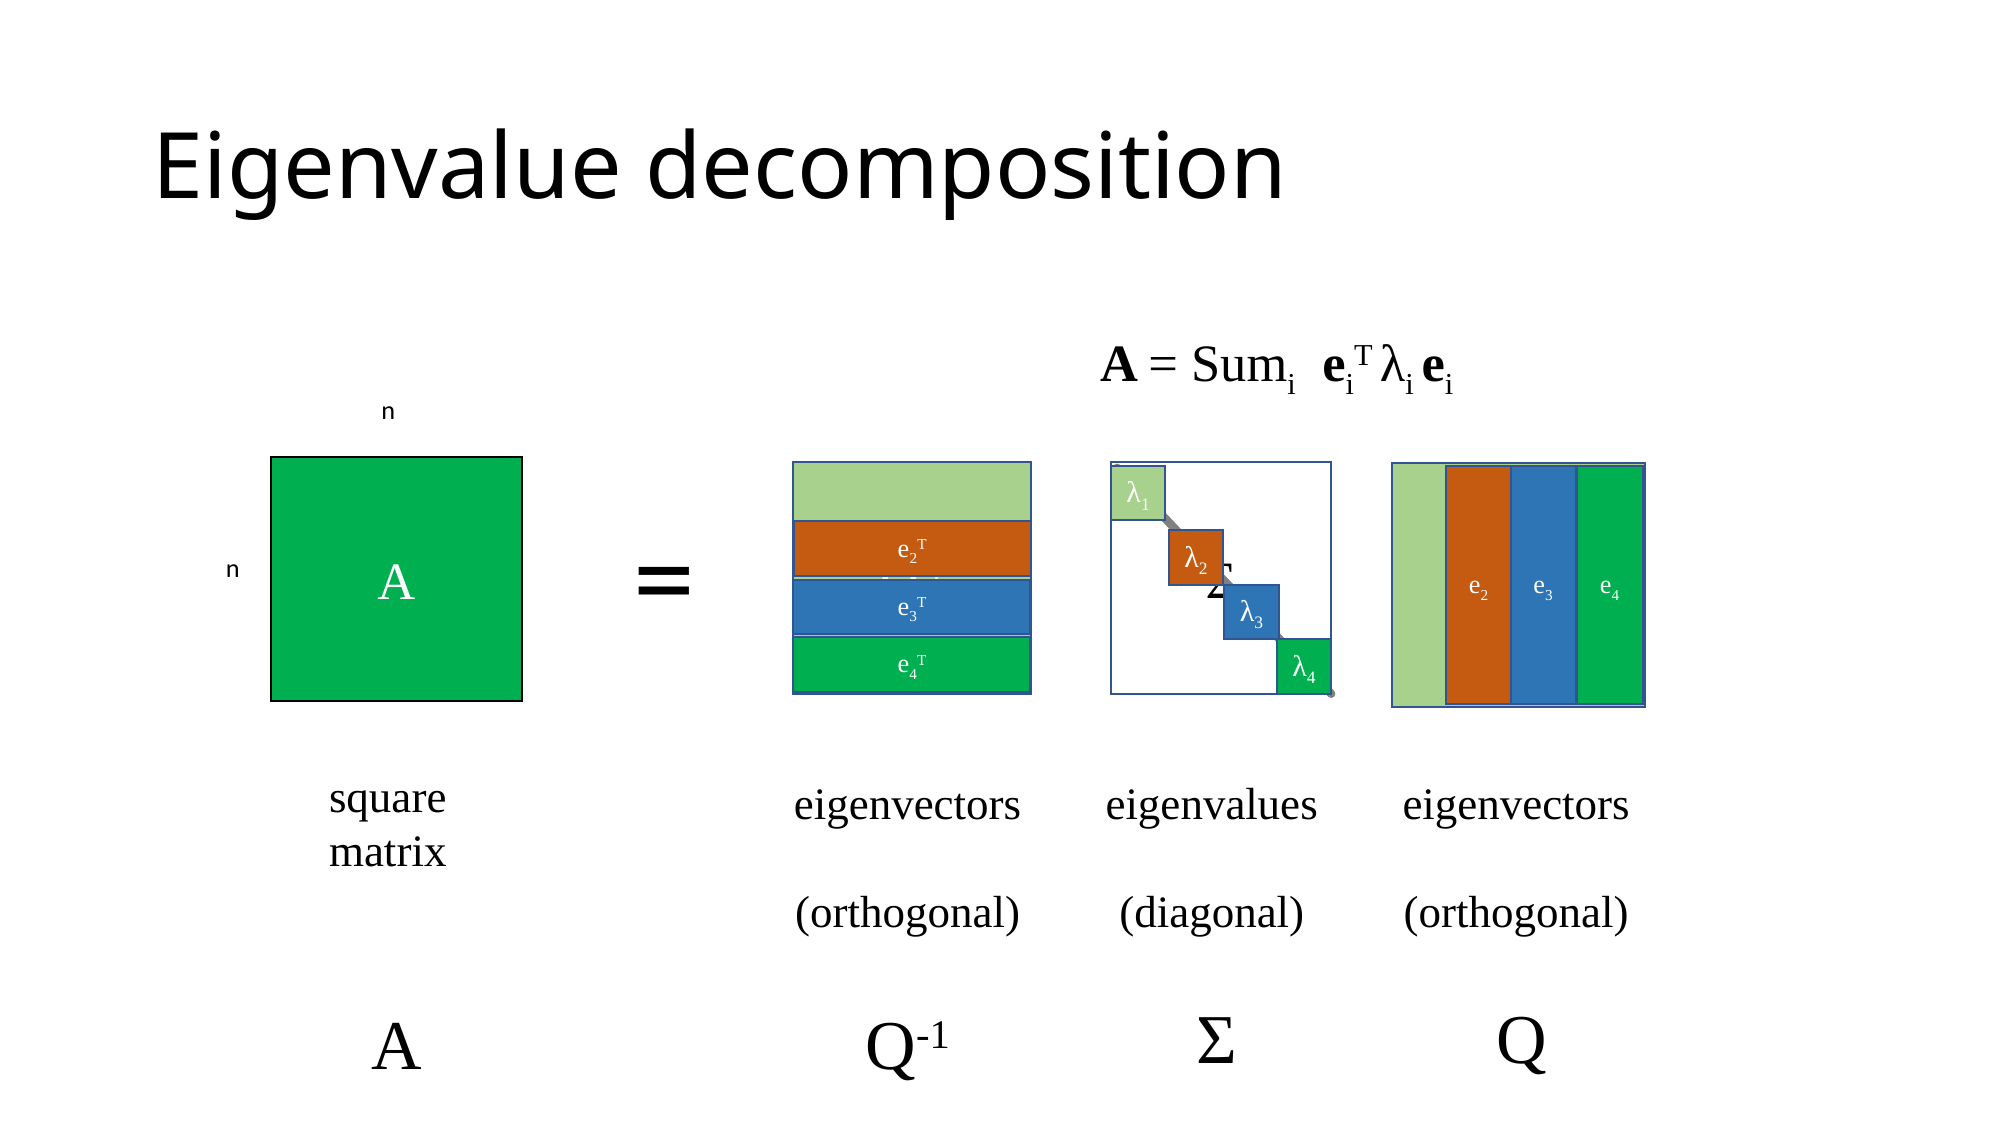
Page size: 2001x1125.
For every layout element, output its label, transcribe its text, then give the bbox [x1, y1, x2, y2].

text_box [1117, 467, 1332, 694]
text_box A = Sumi eiT λi ei [1085, 321, 1469, 408]
text_box Q [1482, 986, 1563, 1085]
text_box e4T [792, 636, 1031, 693]
text_box Q [1391, 462, 1646, 708]
text_box A [356, 992, 437, 1091]
text_box Σ [1181, 986, 1252, 1085]
text_box e2 [1445, 465, 1512, 705]
text_box n [342, 386, 434, 433]
text_box Q-1 [850, 992, 965, 1091]
text_box Σ [1110, 521, 1276, 695]
text_box square matrix [314, 760, 462, 884]
text_box e3T [792, 579, 1031, 635]
text_box e4 [1577, 465, 1644, 705]
text_box Σ [1110, 461, 1332, 467]
text_box eigenvalues (diagonal) [1090, 767, 1333, 944]
title Eigenvalue decomposition [137, 59, 1863, 278]
text_box λ1 [1110, 465, 1166, 521]
text_box eigenvectors (orthogonal) [1387, 767, 1645, 944]
text_box eigenvectors (orthogonal) [779, 767, 1037, 944]
text_box Q-1 [792, 461, 1032, 695]
text_box A [270, 456, 523, 702]
text_box e3 [1512, 465, 1577, 705]
text_box = [619, 489, 711, 653]
text_box n [210, 544, 255, 591]
text_box e2T [793, 520, 1032, 577]
